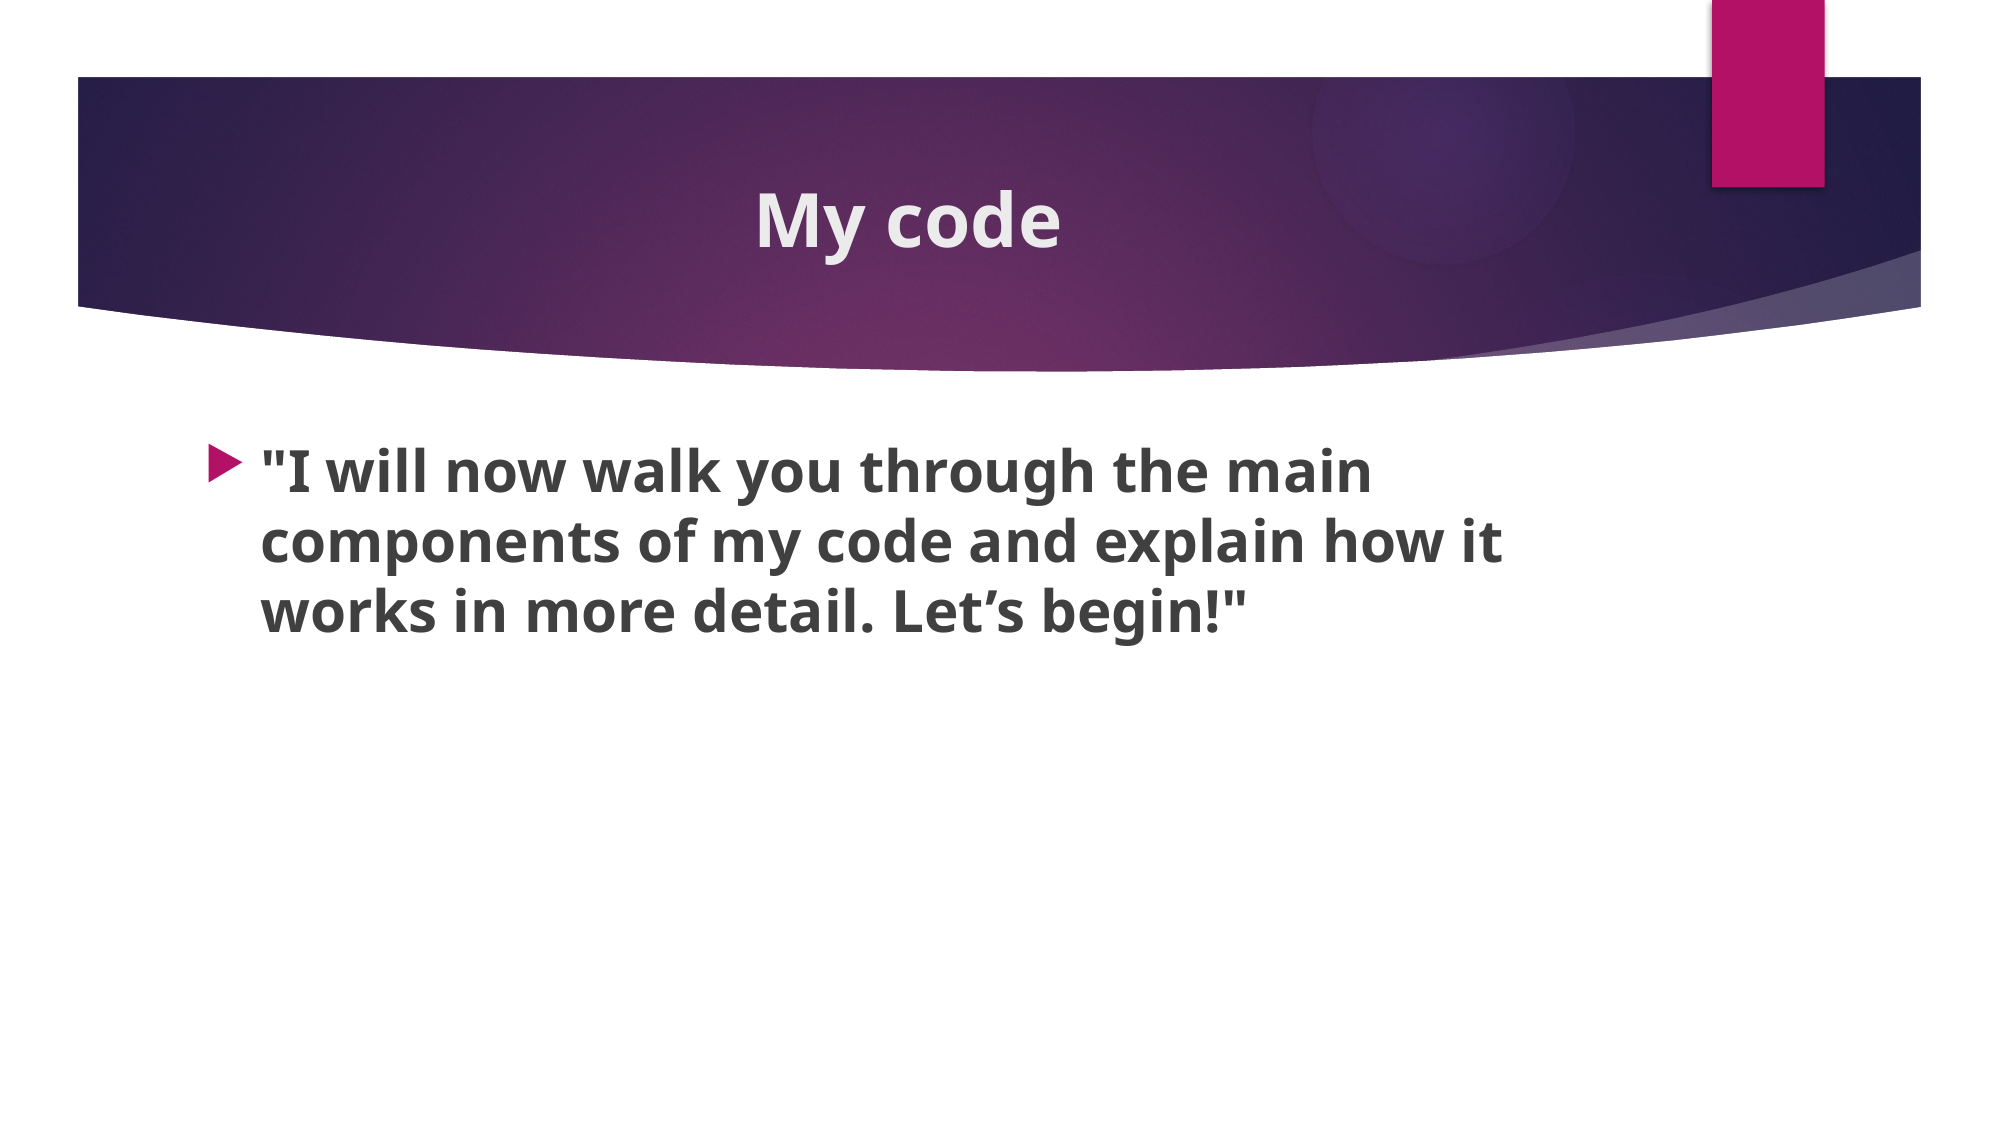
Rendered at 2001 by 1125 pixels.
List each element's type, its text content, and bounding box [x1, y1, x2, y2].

list "I will now walk you through the main components of my code and explain how it works in more detail. Let’s begin!" [189, 427, 1638, 988]
title My code [189, 159, 1627, 276]
